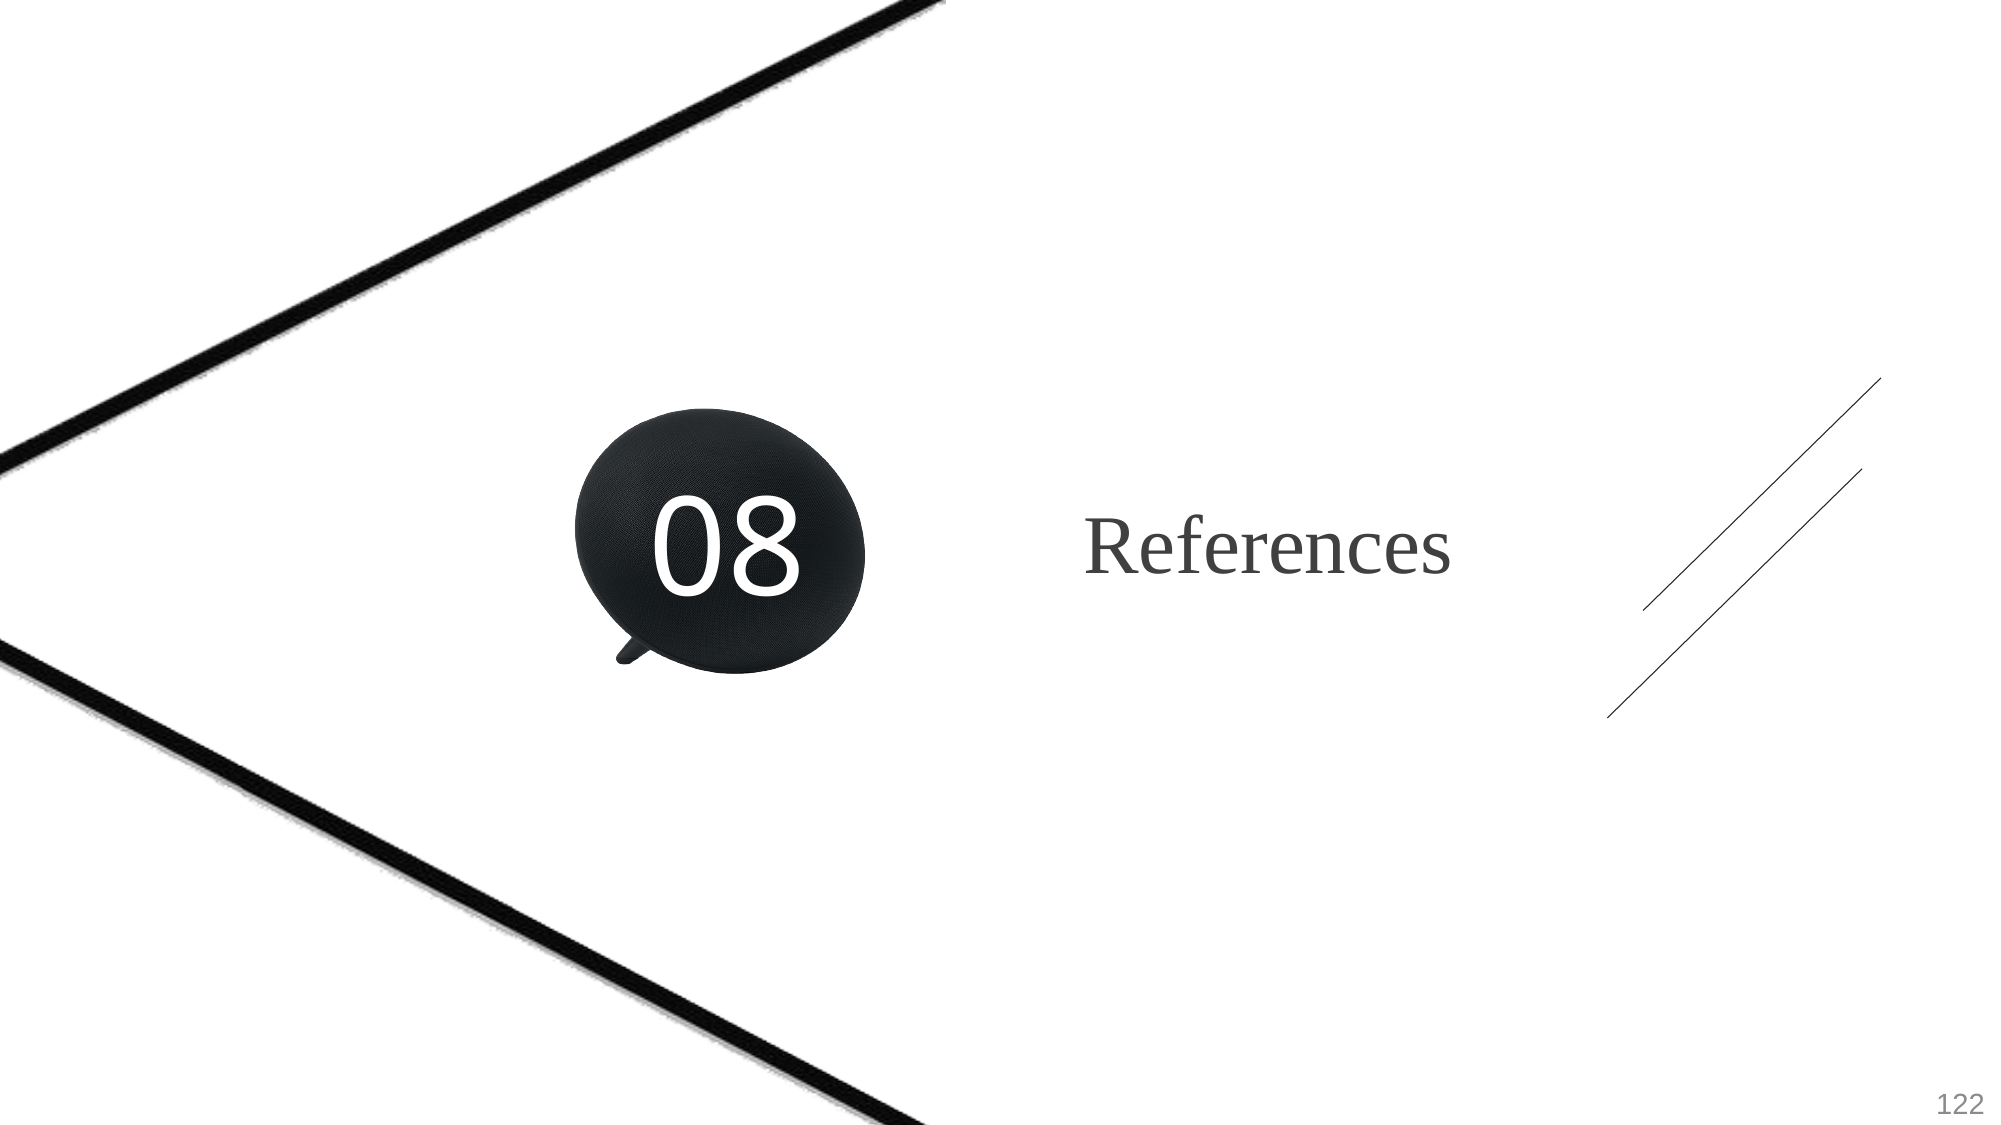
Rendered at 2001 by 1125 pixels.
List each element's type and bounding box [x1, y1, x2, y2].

text_box [946, 377, 1920, 718]
text_box [561, 393, 876, 689]
picture [0, 0, 946, 1125]
slide_number [1550, 1072, 2000, 1125]
